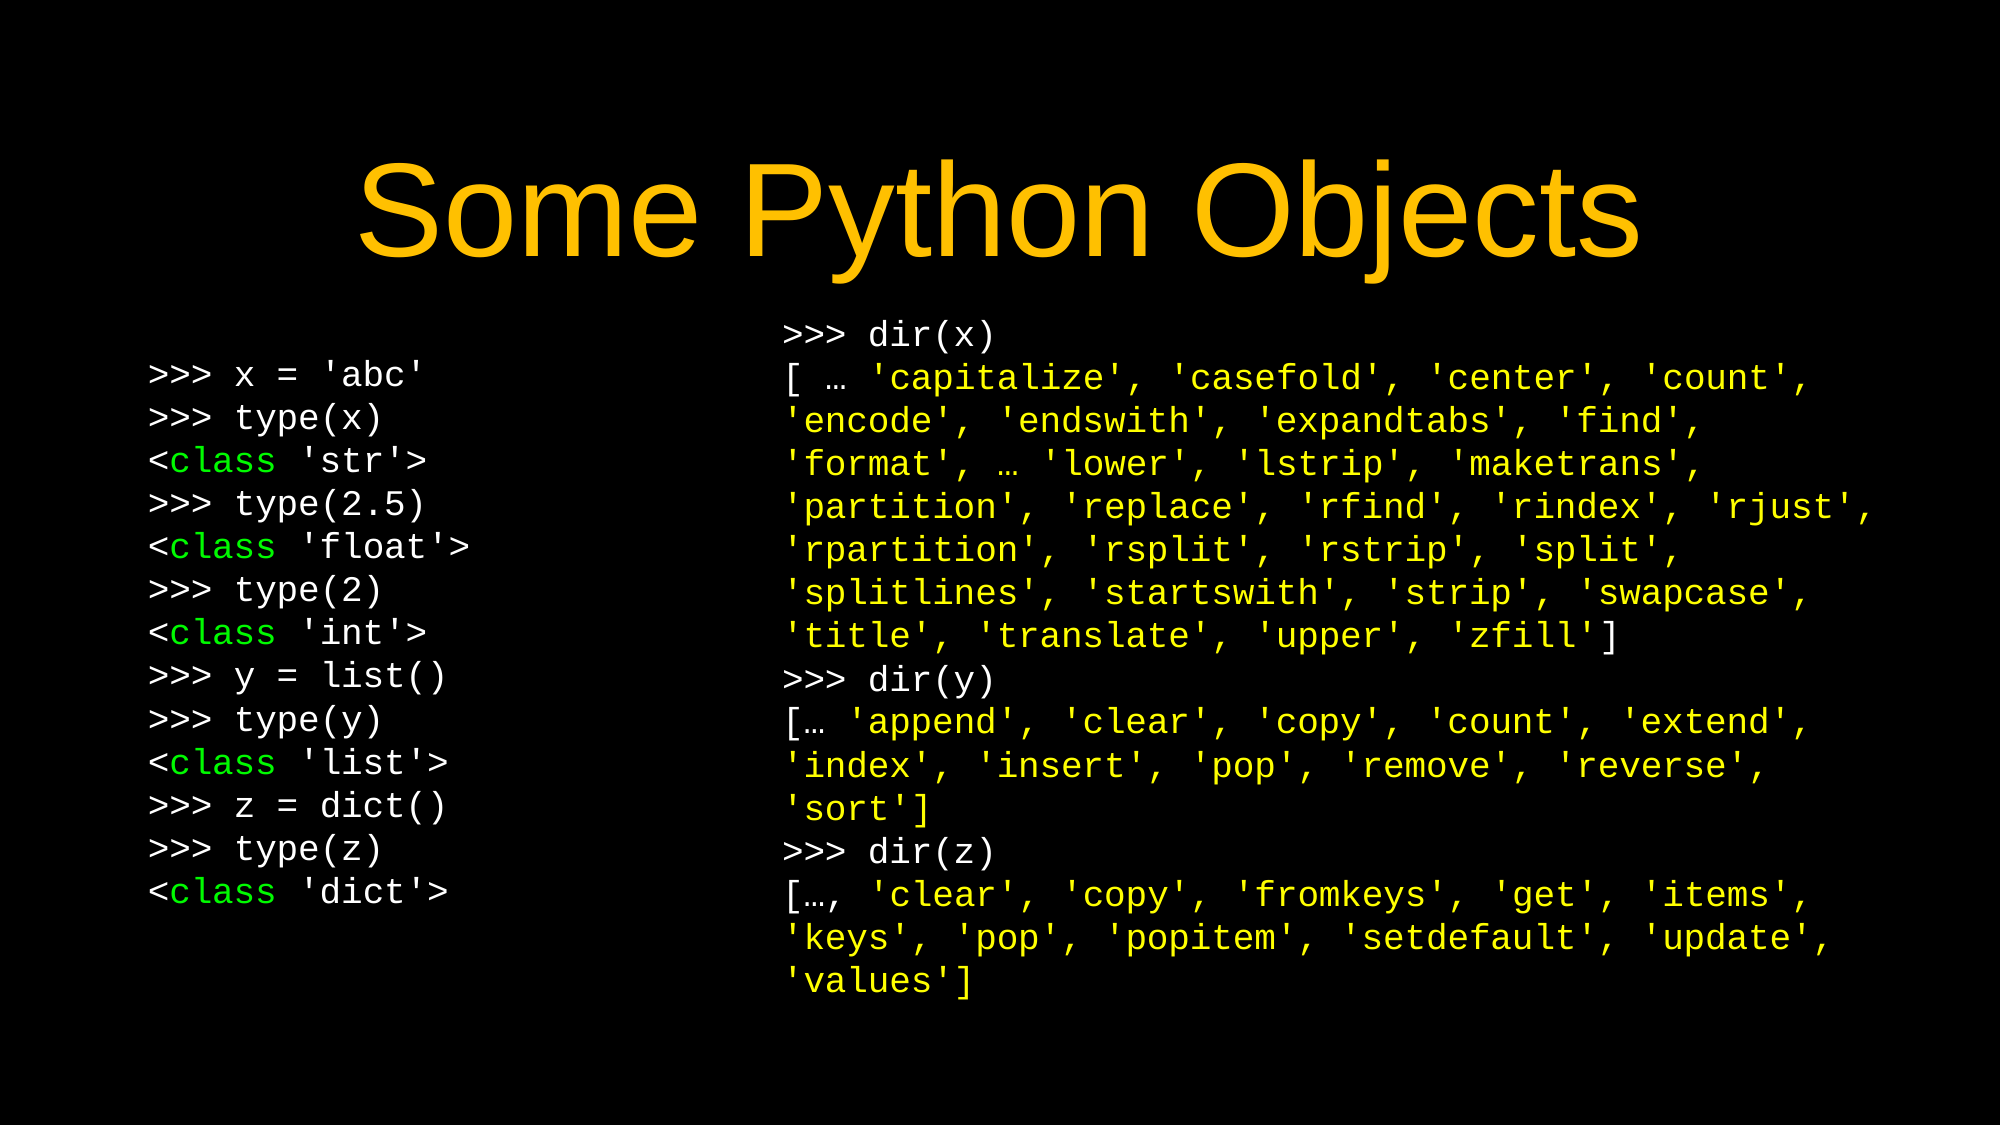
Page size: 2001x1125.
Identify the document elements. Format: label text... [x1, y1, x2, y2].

text_box >>> x = 'abc' >>> type(x) <class 'str'> >>> type(2.5) <class 'float'> >>> type(2) <class 'int'> >>> y = list() >>> type(y) <class 'list'> >>> z = dict() >>> type(z) <class 'dict'> [133, 342, 486, 919]
text_box >>> dir(x) [ … 'capitalize', 'casefold', 'center', 'count', 'encode', 'endswith', 'expandtabs', 'find', 'format', … 'lower', 'lstrip', 'maketrans', 'partition', 'replace', 'rfind', 'rindex', 'rjust', 'rpartition', 'rsplit', 'rstrip', 'split', 'splitlines', 'startswith', 'strip', 'swapcase', 'title', 'translate', 'upper', 'zfill'] >>> dir(y) [… 'append', 'clear', 'copy', 'count', 'extend', 'index', 'insert', 'pop', 'remove', 'reverse', 'sort'] >>> dir(z) […, 'clear', 'copy', 'fromkeys', 'get', 'items', 'keys', 'pop', 'popitem', 'setdefault', 'update', 'values'] [767, 302, 1913, 1008]
title Some Python Objects [142, 93, 1857, 313]
